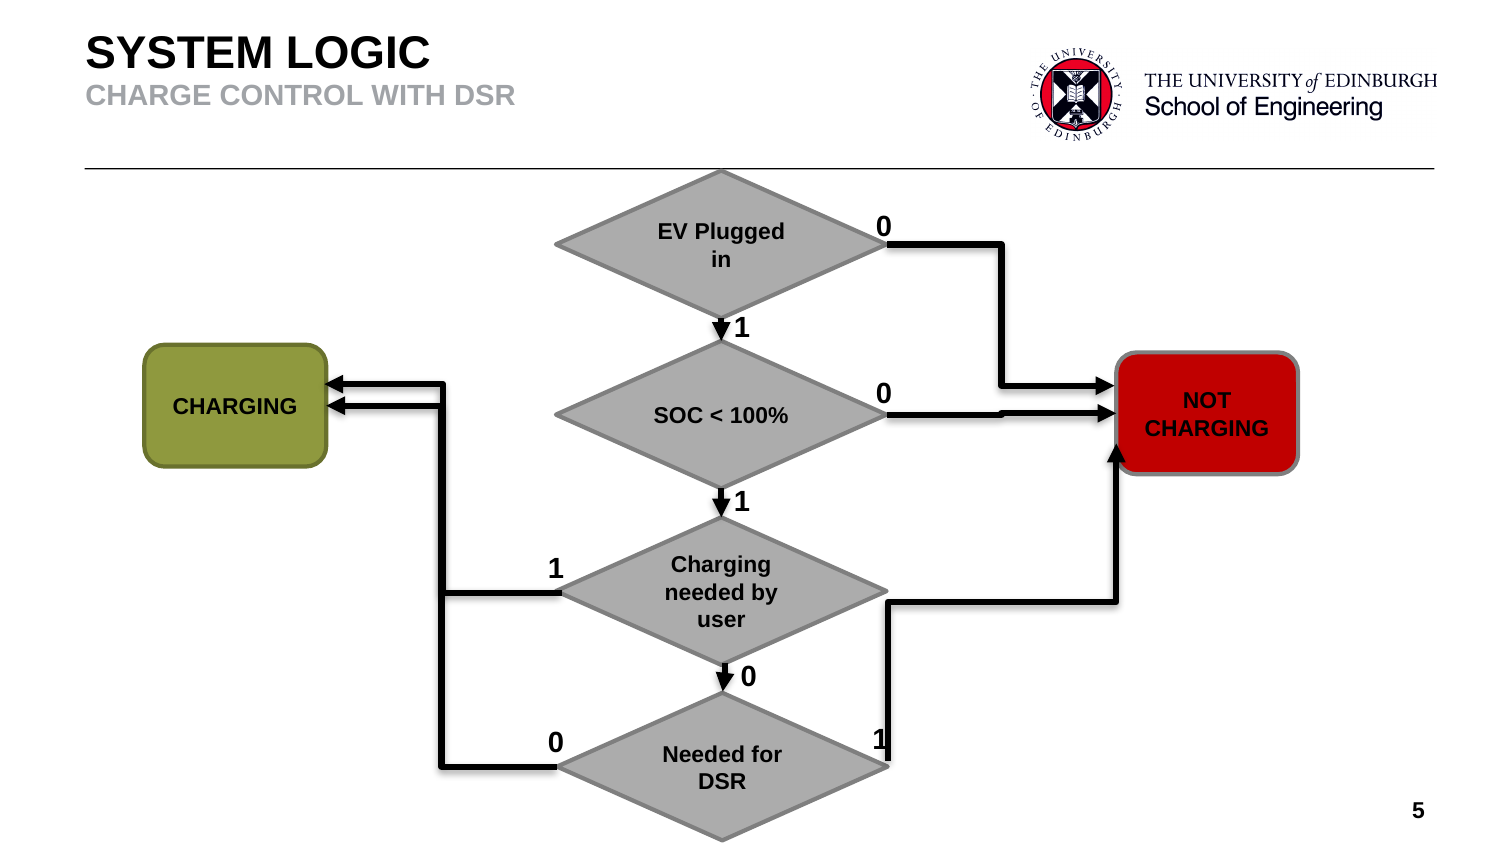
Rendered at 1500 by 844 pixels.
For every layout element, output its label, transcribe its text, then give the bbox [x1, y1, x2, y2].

picture [1030, 48, 1437, 141]
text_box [144, 170, 1299, 841]
title SYSTEM LOGIC CHARGE CONTROL WITH DSR [85, 26, 1013, 145]
